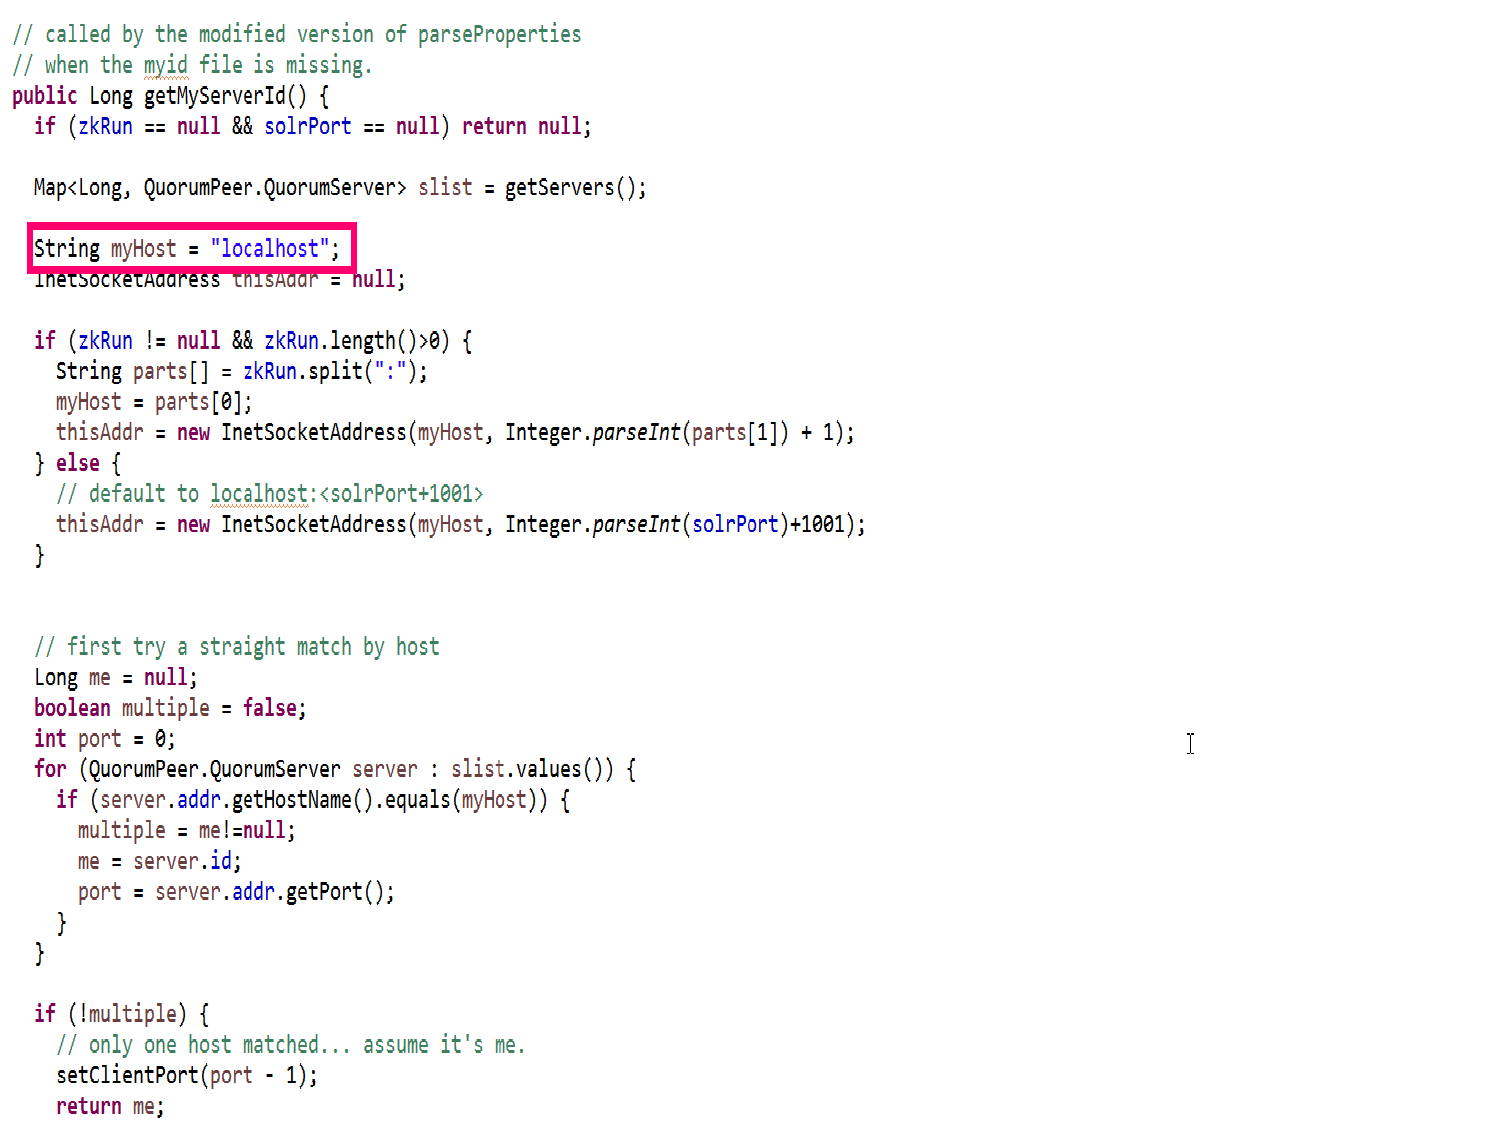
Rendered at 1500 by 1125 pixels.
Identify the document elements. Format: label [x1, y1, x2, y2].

list [0, 0, 1500, 1125]
